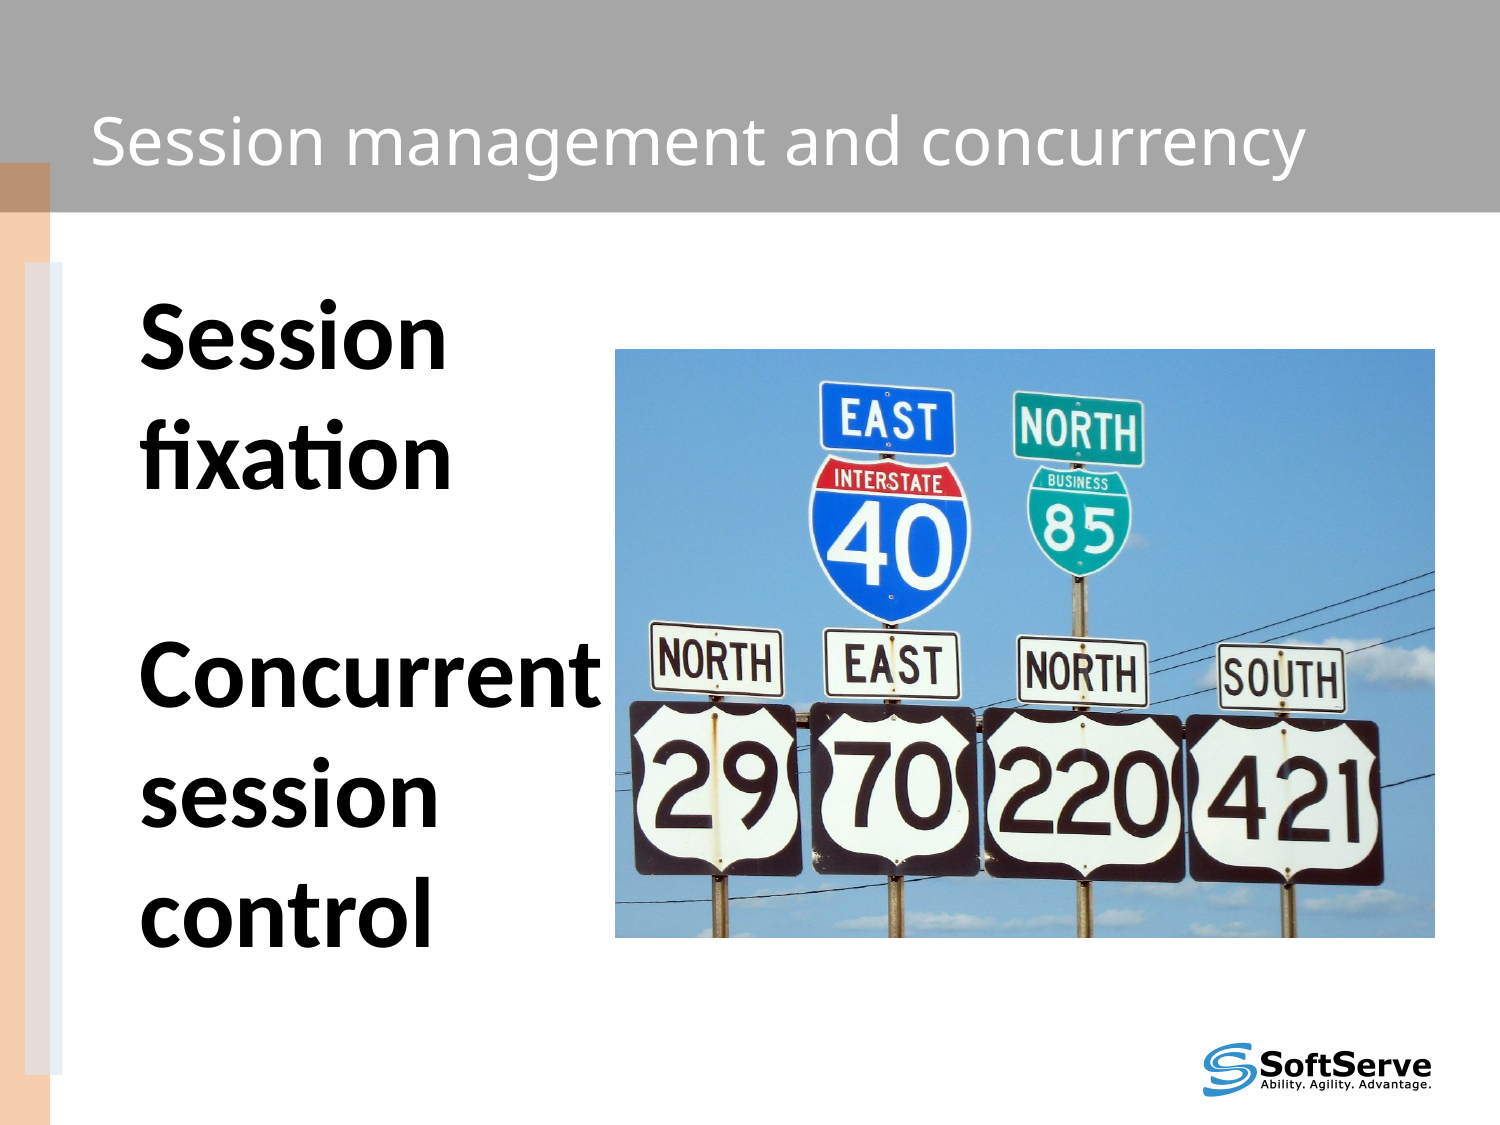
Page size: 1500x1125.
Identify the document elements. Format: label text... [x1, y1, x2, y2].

text_box Session fixation [124, 262, 575, 518]
picture [614, 349, 1436, 939]
picture [1200, 1037, 1435, 1103]
text_box Concurrent session control [124, 600, 774, 975]
title Session management and concurrency [75, 45, 1425, 233]
